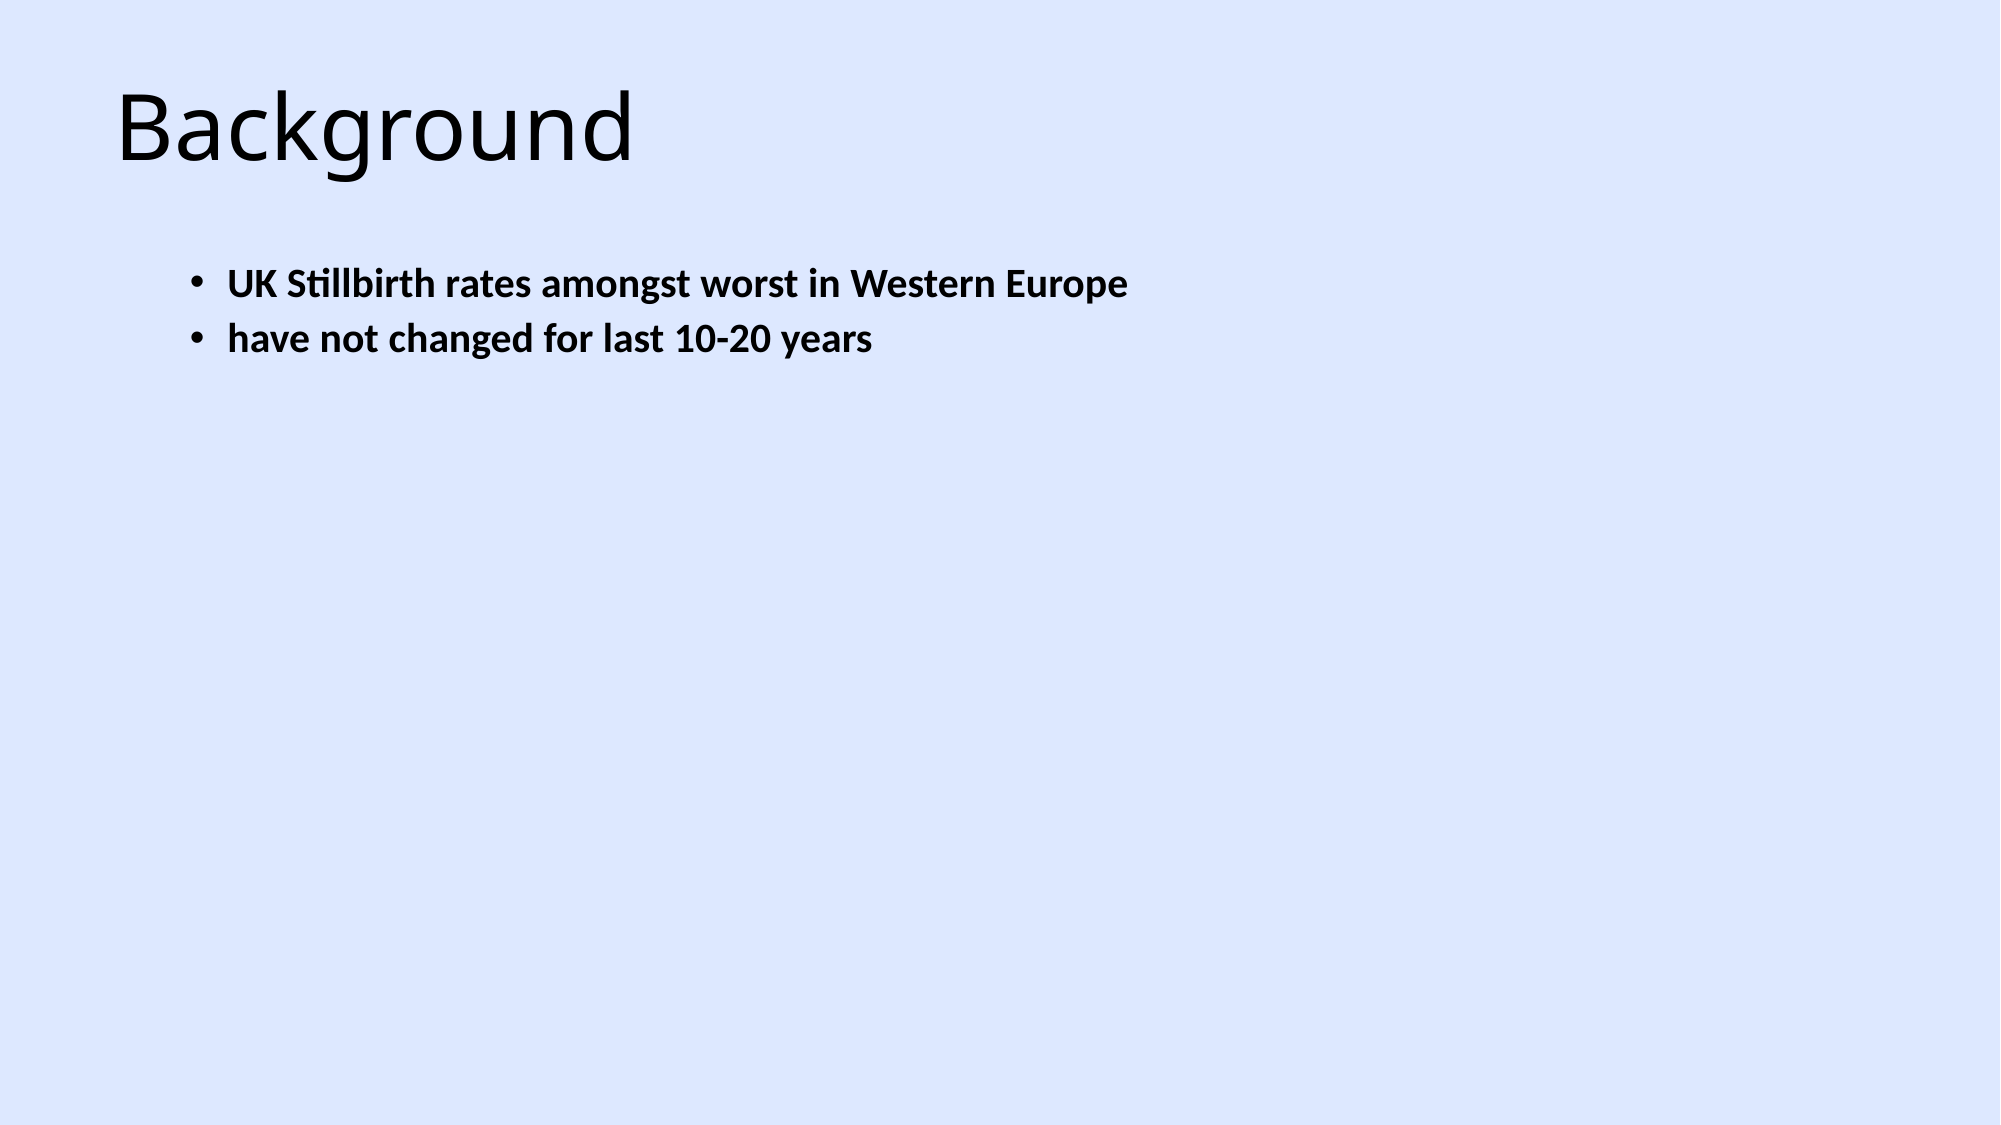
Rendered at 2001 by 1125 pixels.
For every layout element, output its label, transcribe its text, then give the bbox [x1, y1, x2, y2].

title Background [99, 36, 1900, 225]
list UK Stillbirth rates amongst worst in Western Europe have not changed for last 10-20 years [99, 225, 1900, 933]
